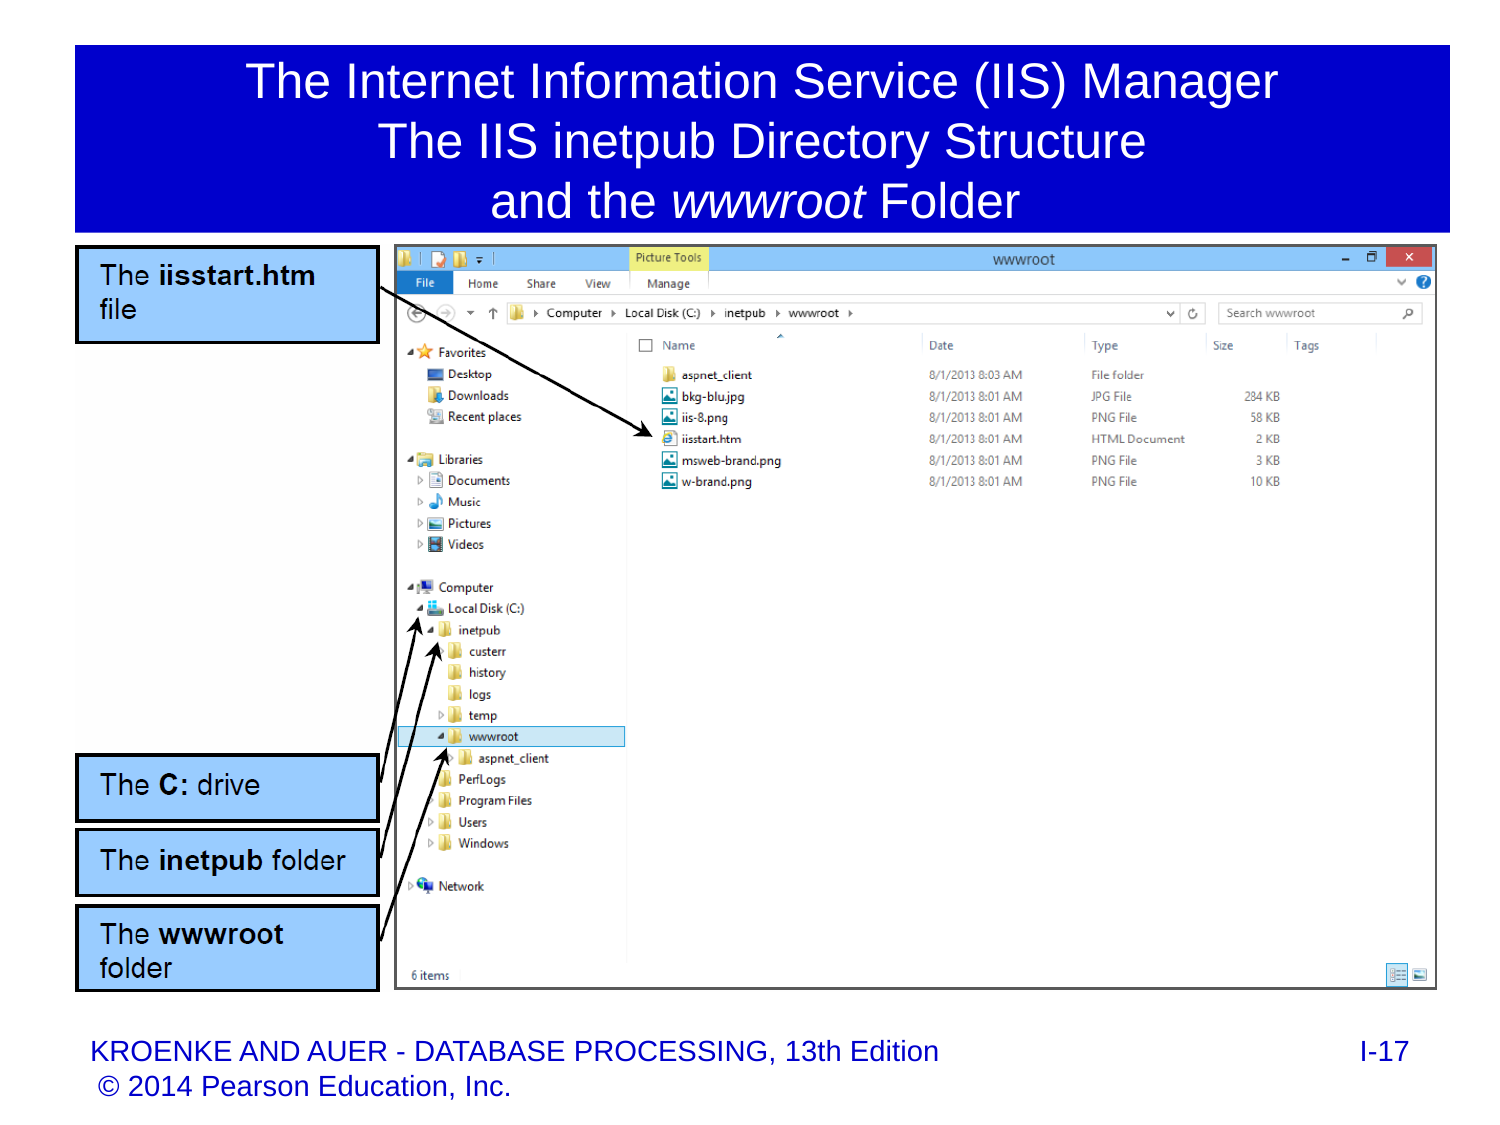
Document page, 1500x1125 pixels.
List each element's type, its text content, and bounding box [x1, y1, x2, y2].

picture [74, 244, 1438, 992]
title The Internet Information Service (IIS) Manager The IIS inetpub Directory Structure and the wwwroot Folder [75, 45, 1450, 233]
slide_number I-17 [1074, 1024, 1426, 1103]
footer KROENKE AND AUER - DATABASE PROCESSING, 13th Edition © 2014 Pearson Education, Inc. [74, 1024, 963, 1104]
